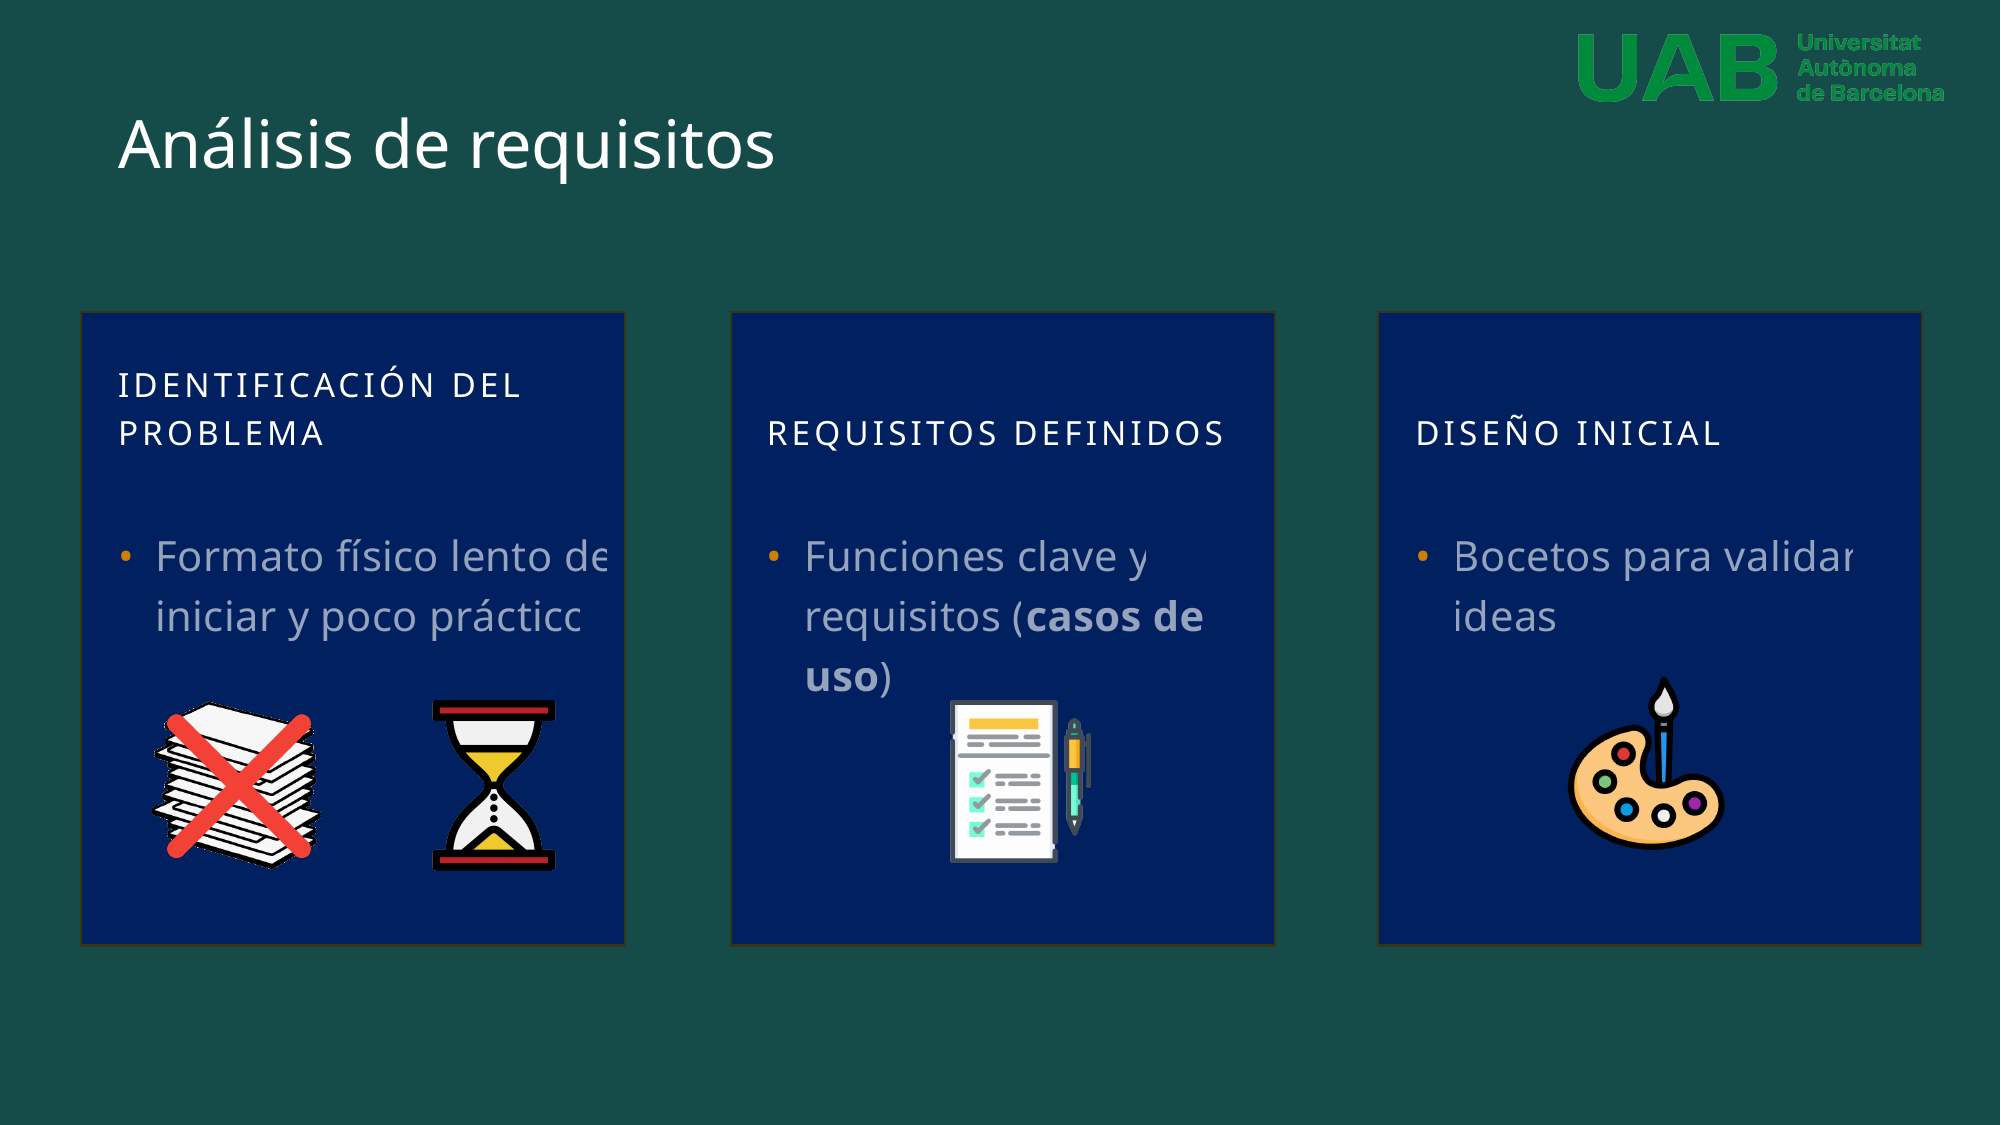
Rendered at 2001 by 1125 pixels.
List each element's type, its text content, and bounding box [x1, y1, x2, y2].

title Análisis de requisitos [118, 101, 1878, 212]
list Identificación del problema [118, 359, 627, 453]
picture [407, 700, 579, 871]
list Formato físico lento de iniciar y poco práctico [118, 520, 625, 720]
list Requisitos definidos [766, 359, 1275, 453]
text_box Diseño inicial [1415, 359, 1924, 453]
text_box [730, 311, 1276, 947]
text_box Bocetos para validar ideas [1415, 520, 1923, 720]
picture [1576, 34, 1946, 103]
text_box [80, 311, 626, 947]
picture [939, 700, 1102, 863]
picture [1552, 664, 1750, 862]
text_box [1377, 311, 1923, 947]
picture [106, 668, 368, 900]
list Funciones clave y requisitos (casos de uso) [766, 520, 1274, 720]
